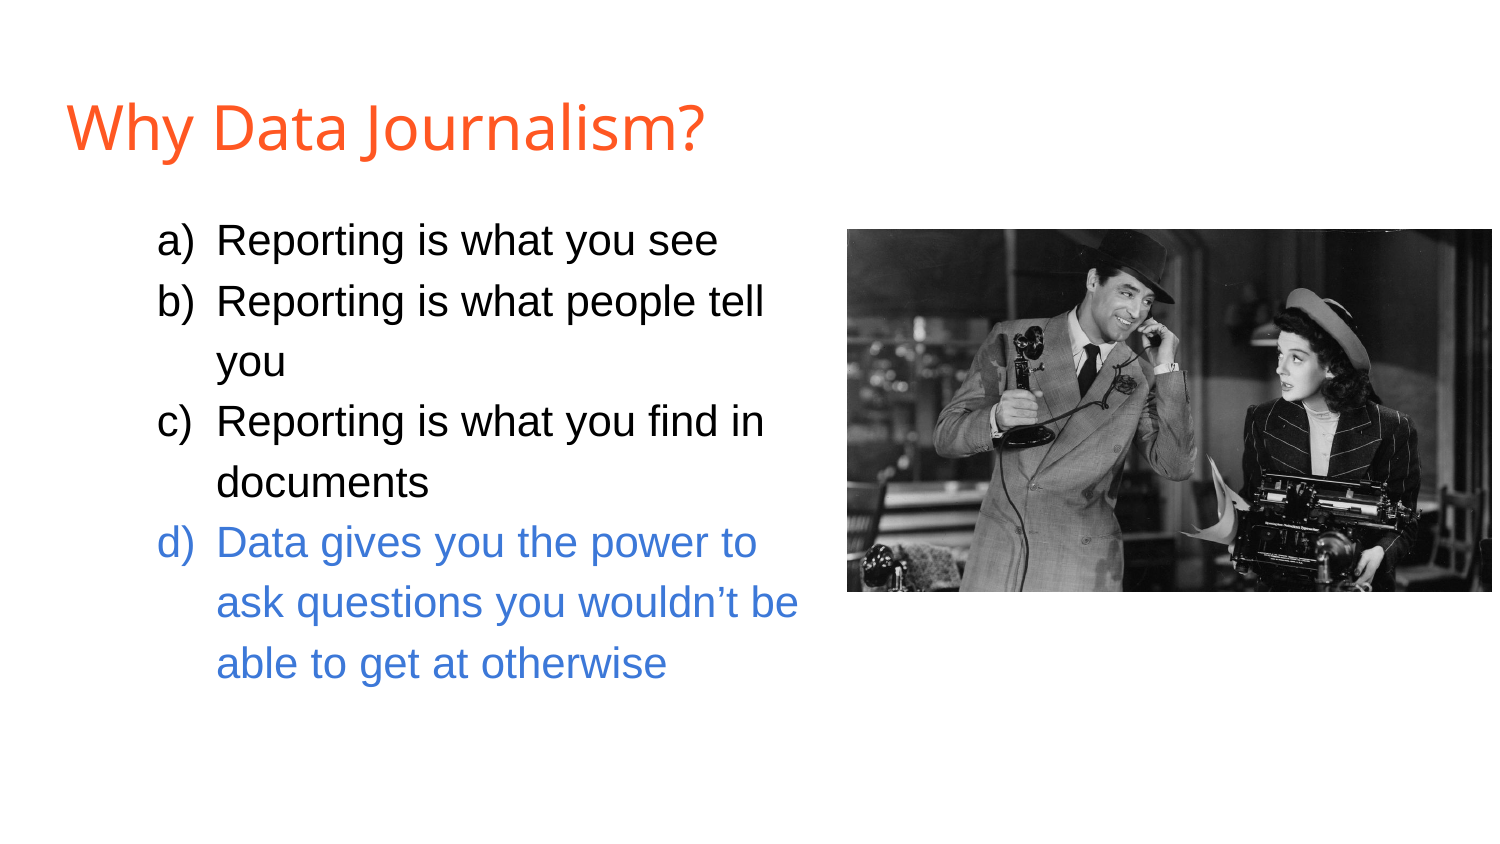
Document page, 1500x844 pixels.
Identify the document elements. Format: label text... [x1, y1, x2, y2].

picture [847, 229, 1492, 592]
list Reporting is what you see Reporting is what people tell you Reporting is what you find in documents Data gives you the power to ask questions you wouldn’t be able to get at otherwise [51, 189, 848, 731]
title Why Data Journalism? [51, 72, 1449, 167]
